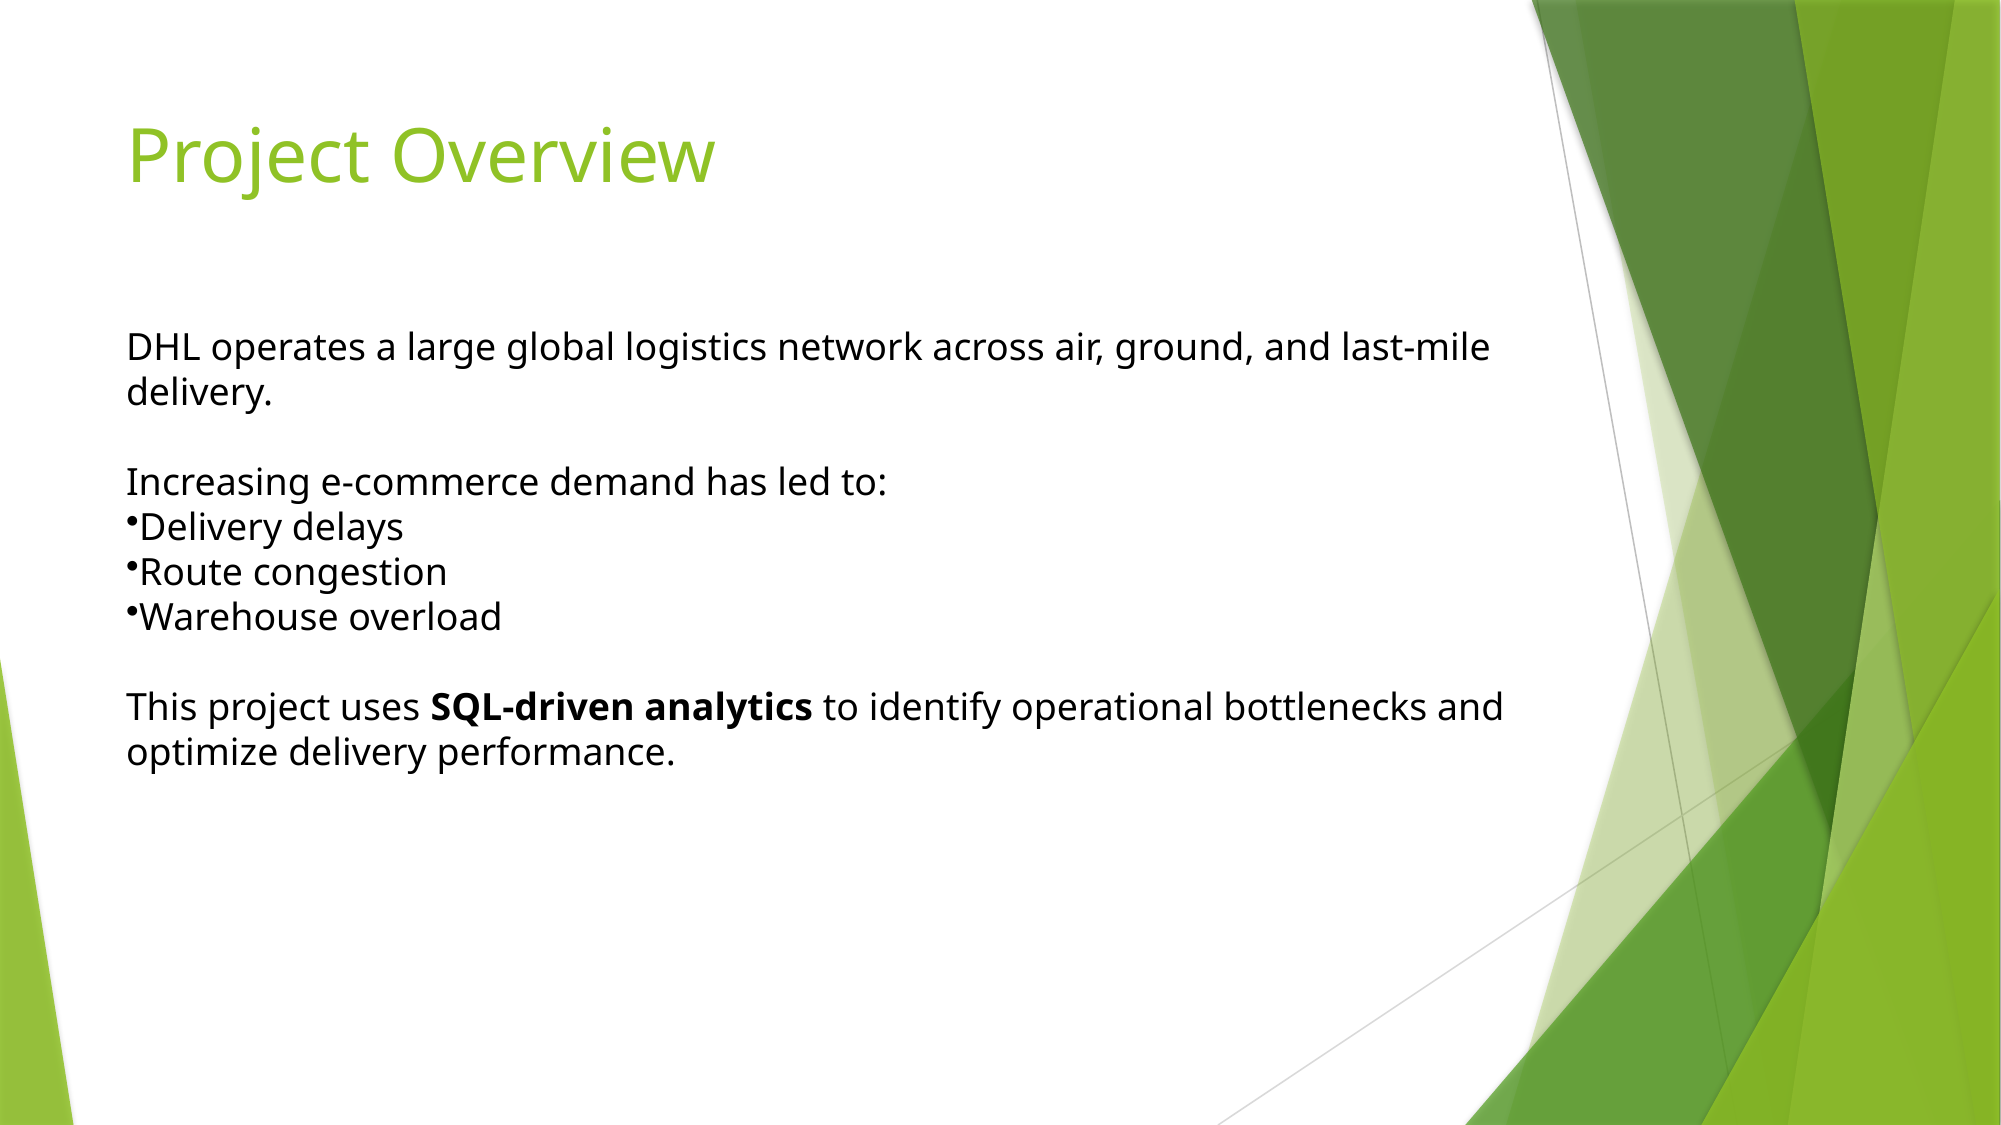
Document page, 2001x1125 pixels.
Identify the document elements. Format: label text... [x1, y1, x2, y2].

title Project Overview [111, 99, 1522, 221]
list DHL operates a large global logistics network across air, ground, and last-mile delivery. Increasing e-commerce demand has led to: Delivery delays Route congestion Warehouse overload This project uses SQL-driven analytics to identify operational bottlenecks and optimize delivery performance. [111, 221, 1639, 875]
